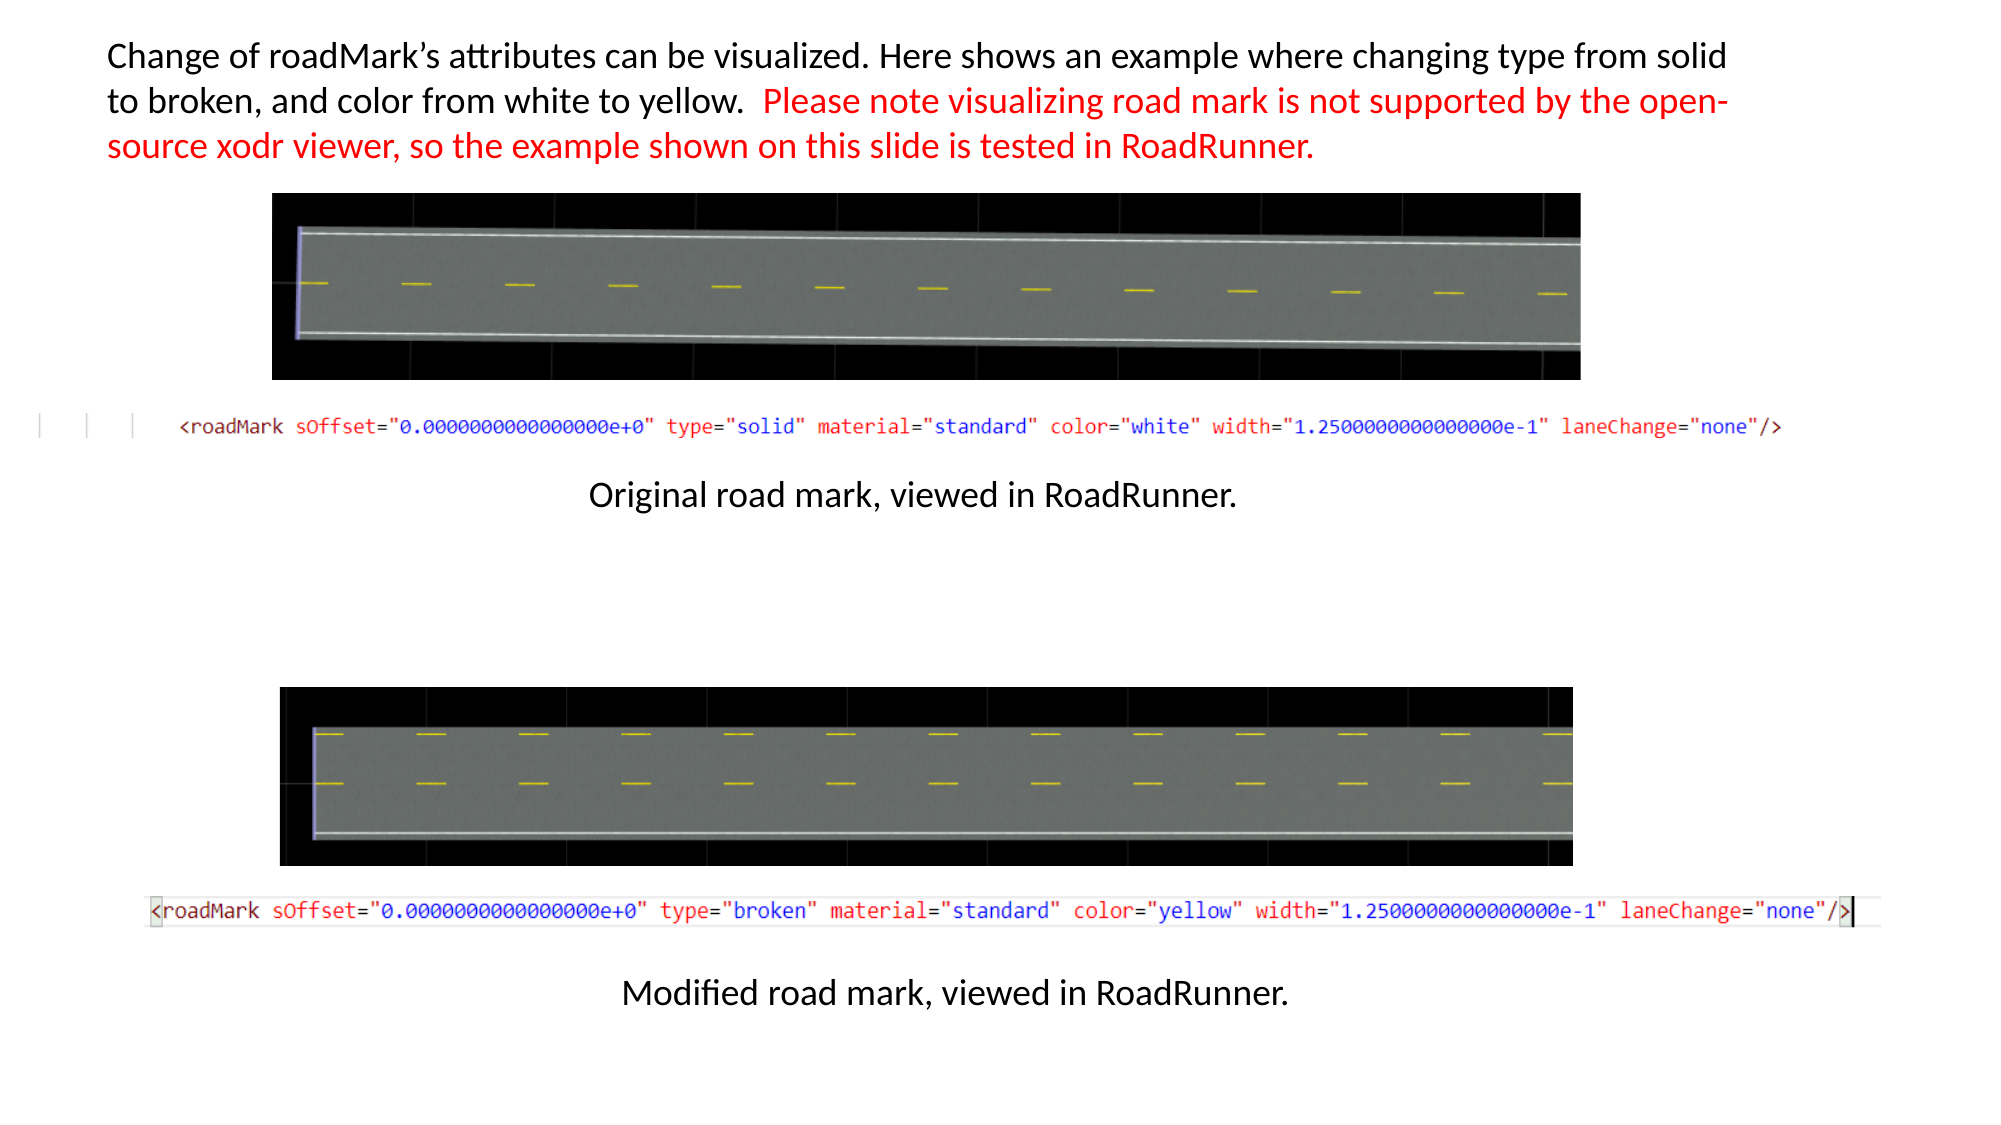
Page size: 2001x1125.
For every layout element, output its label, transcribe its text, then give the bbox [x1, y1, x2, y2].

picture [272, 193, 1581, 380]
picture [144, 896, 1881, 930]
text_box Original road mark, viewed in RoadRunner. [574, 462, 1311, 522]
text_box Modified road mark, viewed in RoadRunner. [606, 960, 1344, 1021]
text_box Change of roadMark’s attributes can be visualized. Here shows an example where changing type from solid to broken, and color from white to yellow. Please note visualizing road mark is not supported by the open-source xodr viewer, so the example shown on this slide is tested in RoadRunner. [92, 23, 1774, 174]
picture [279, 687, 1573, 866]
picture [0, 413, 1881, 438]
